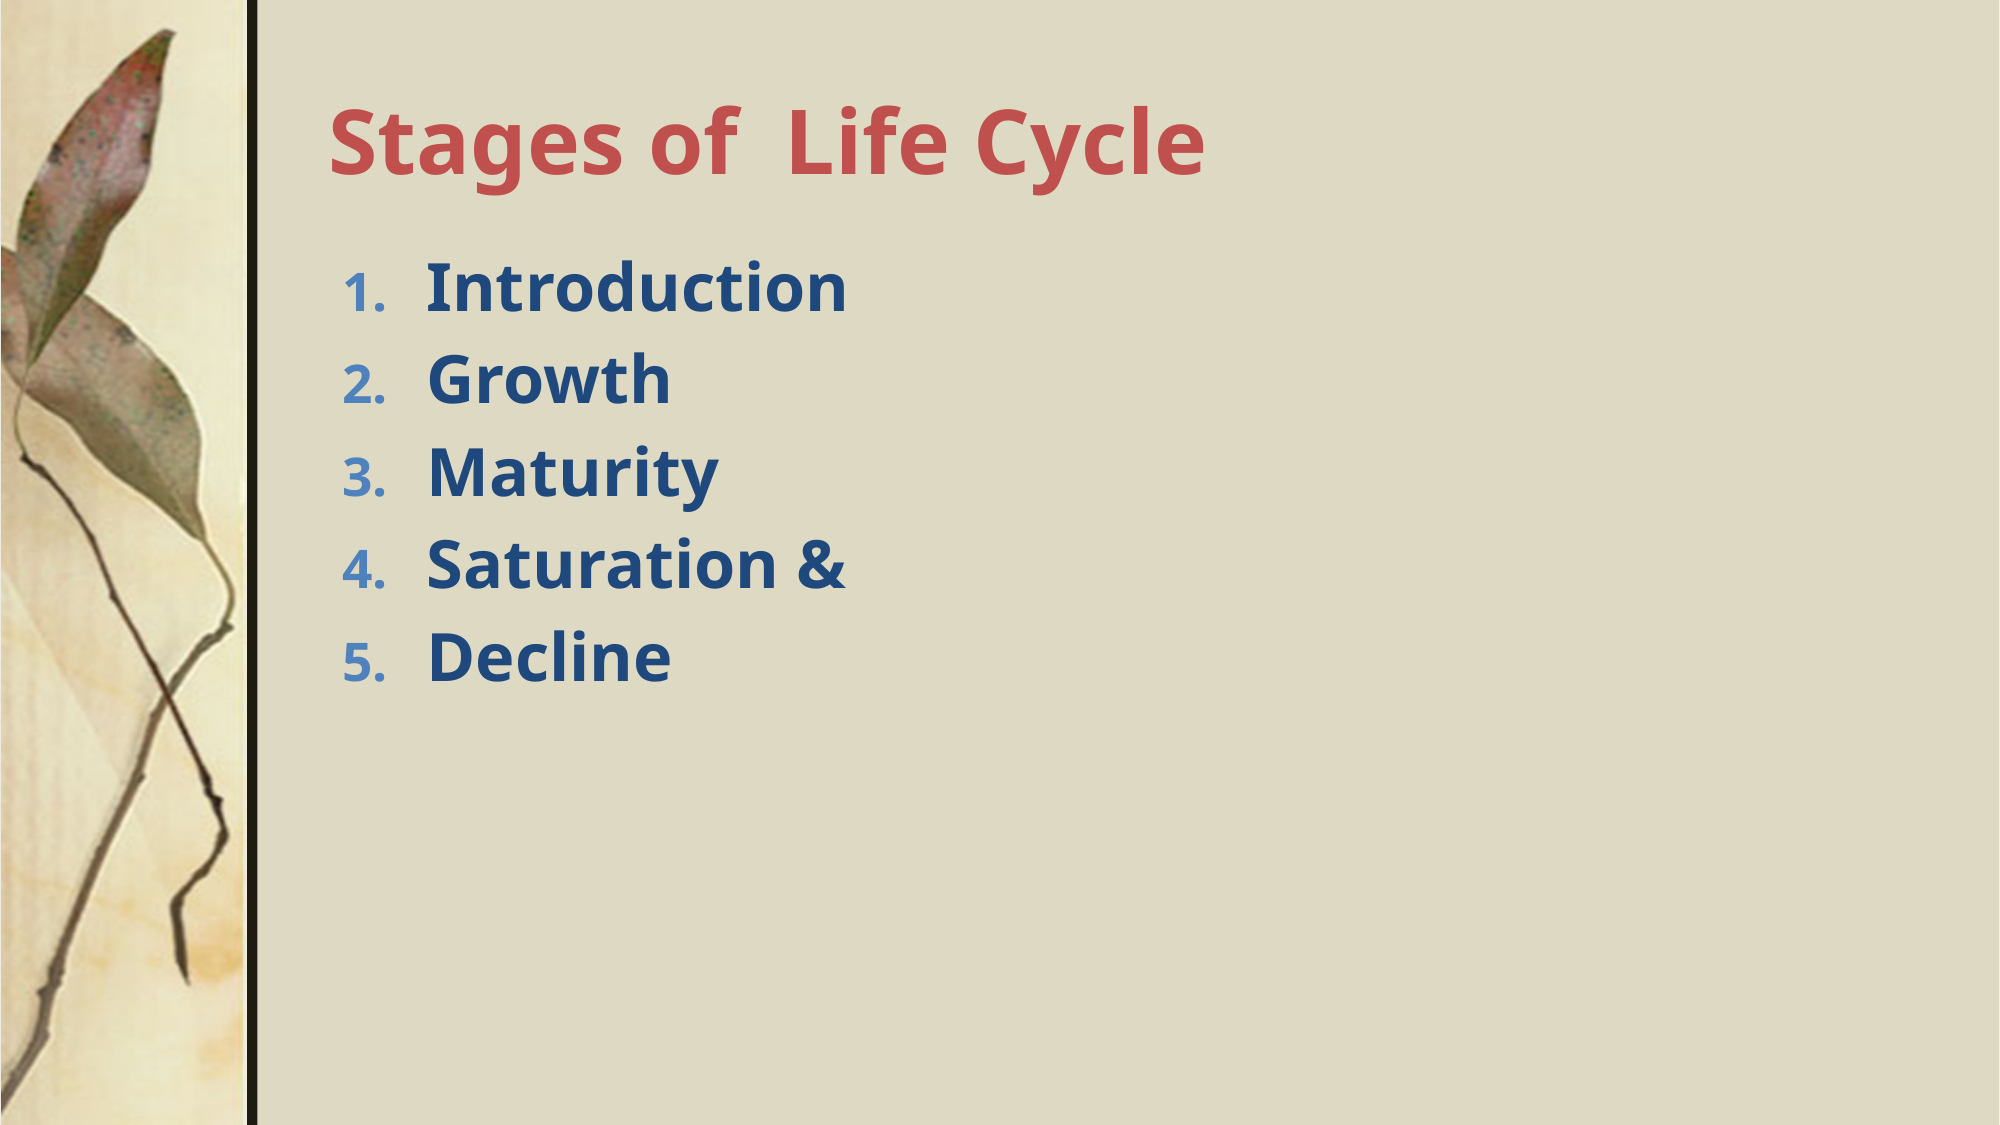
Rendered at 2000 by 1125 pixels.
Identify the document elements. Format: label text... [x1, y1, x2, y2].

list Introduction Growth Maturity Saturation & Decline [313, 237, 1954, 1025]
picture [1, 0, 247, 1125]
title Stages of Life Cycle [313, 45, 1954, 233]
